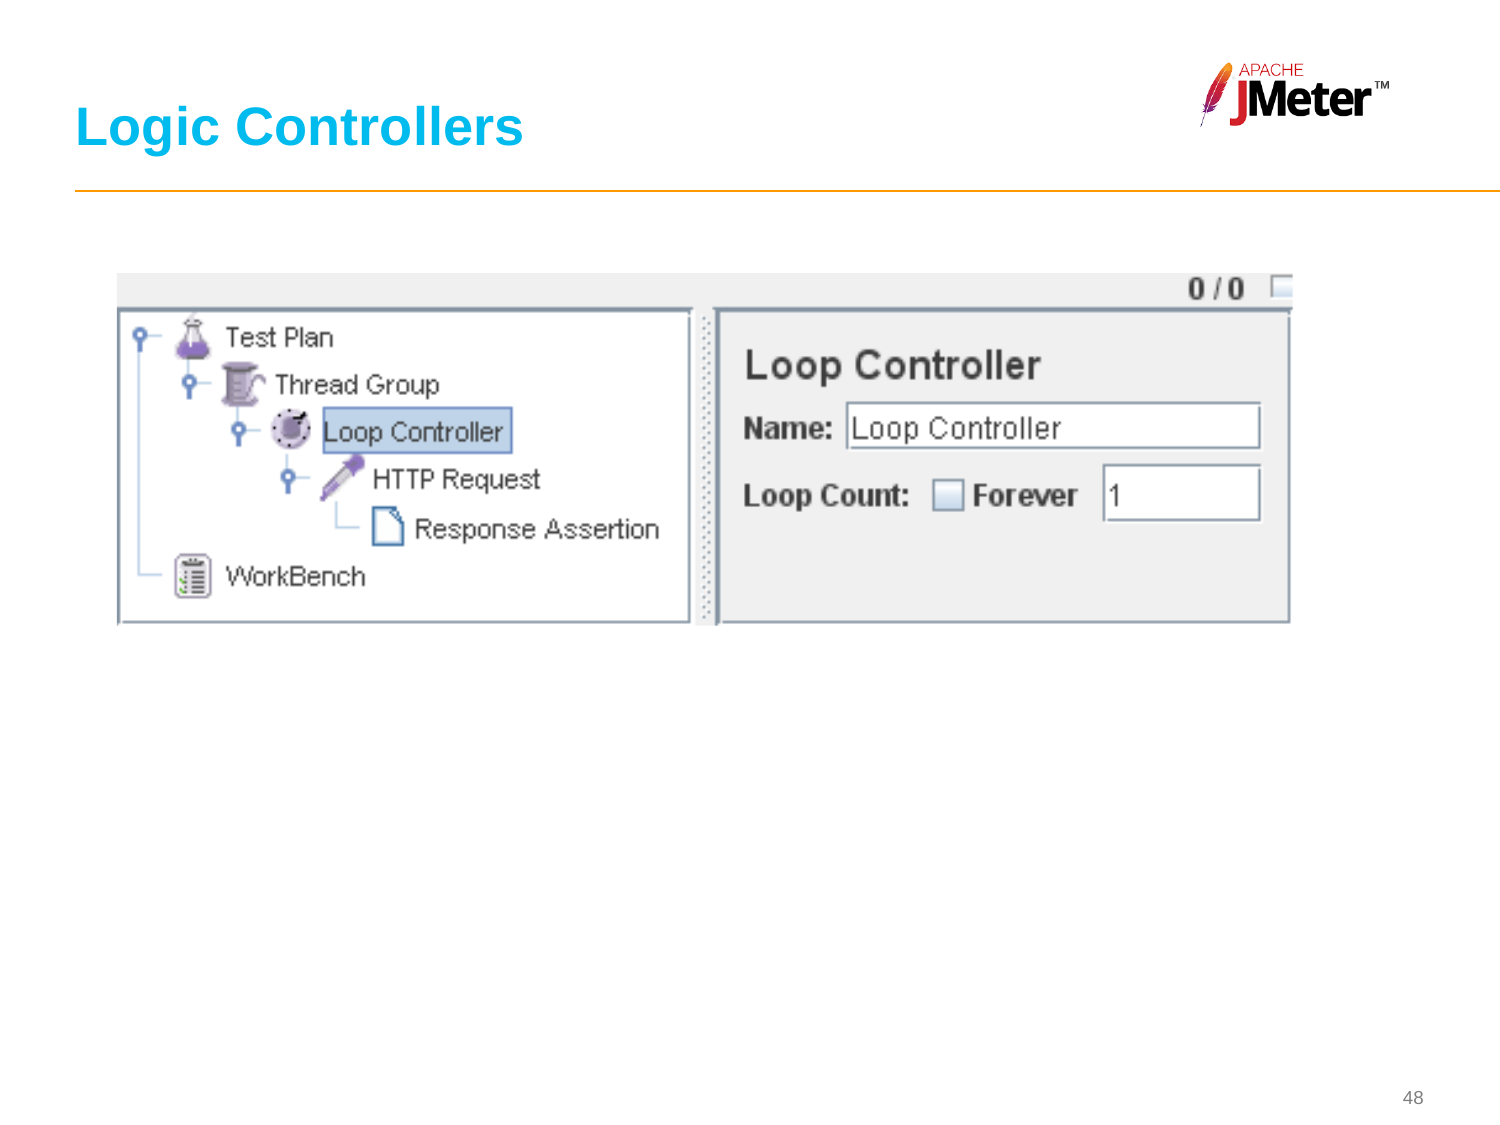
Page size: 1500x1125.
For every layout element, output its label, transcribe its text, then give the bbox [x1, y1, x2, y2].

title Logic Controllers [75, 27, 1422, 157]
picture [116, 272, 1294, 627]
